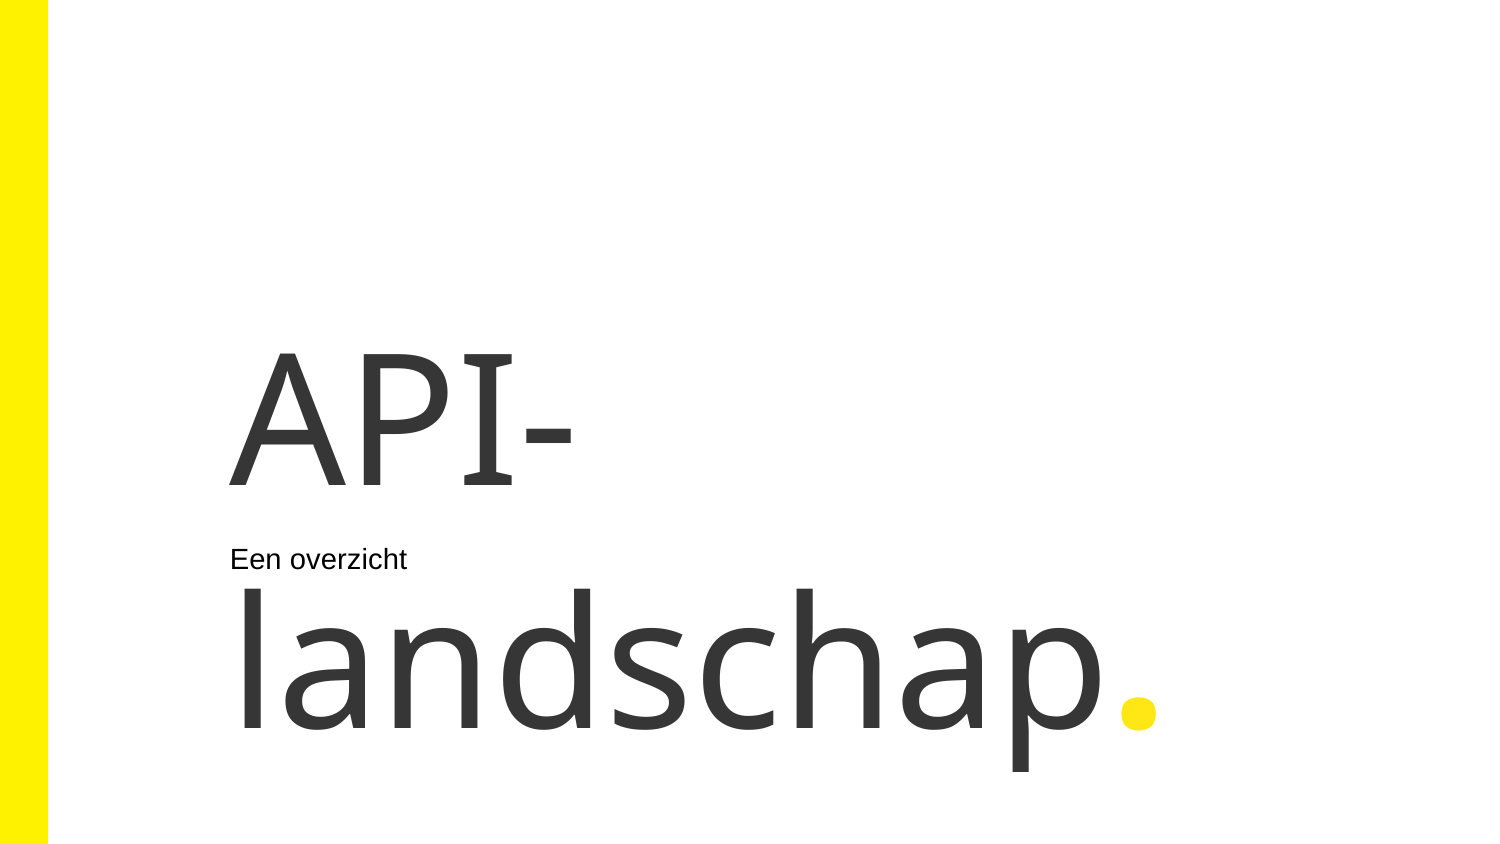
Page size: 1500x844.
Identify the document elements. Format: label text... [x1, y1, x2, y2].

text_box Een overzicht [215, 533, 423, 583]
text_box API-landschap. [214, 283, 1432, 421]
